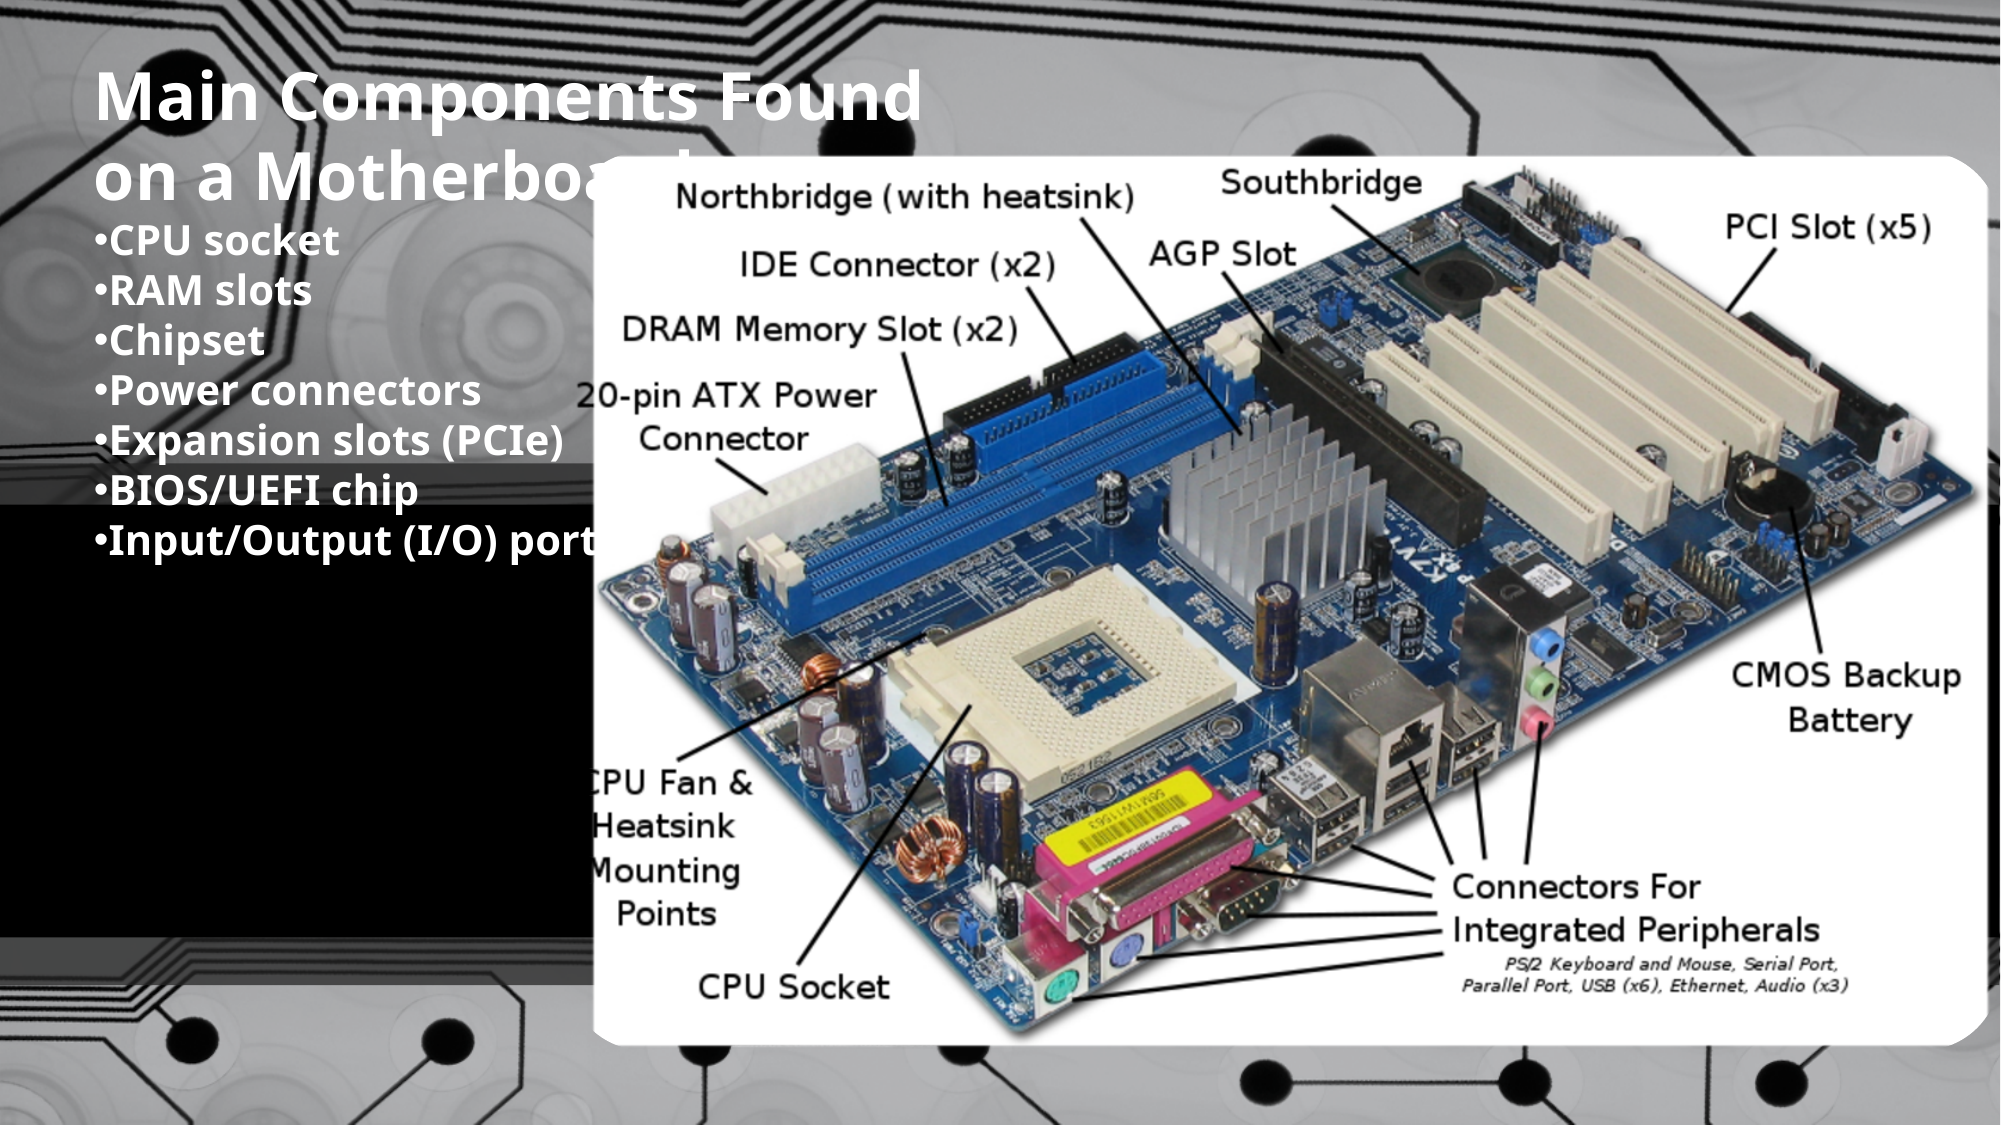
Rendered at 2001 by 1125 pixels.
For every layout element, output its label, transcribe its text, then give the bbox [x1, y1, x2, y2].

text_box Main Components Found on a Motherboard: CPU socket RAM slots Chipset Power connectors Expansion slots (PCIe) BIOS/UEFI chip Input/Output (I/O) ports [79, 46, 1006, 572]
picture [0, 0, 2001, 1125]
